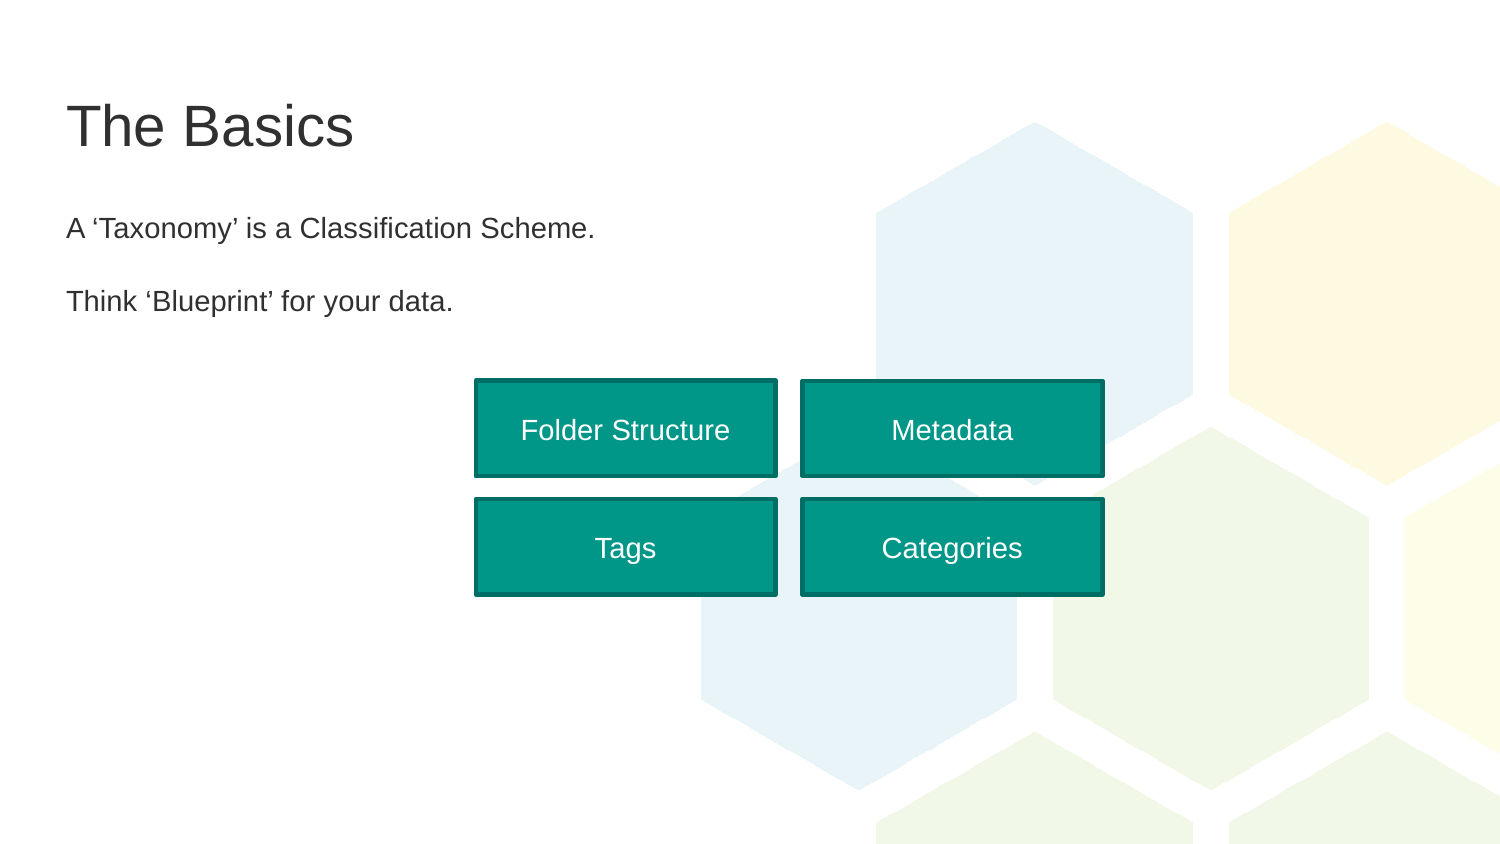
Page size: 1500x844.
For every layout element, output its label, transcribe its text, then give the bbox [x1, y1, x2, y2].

picture [0, 0, 1500, 844]
text_box Tags [474, 497, 778, 597]
text_box Categories [800, 497, 1105, 597]
text_box Folder Structure [474, 378, 778, 478]
title The Basics [51, 72, 1449, 167]
text_box Metadata [800, 379, 1105, 478]
list A ‘Taxonomy’ is a Classification Scheme. Think ‘Blueprint’ for your data. [51, 189, 708, 333]
